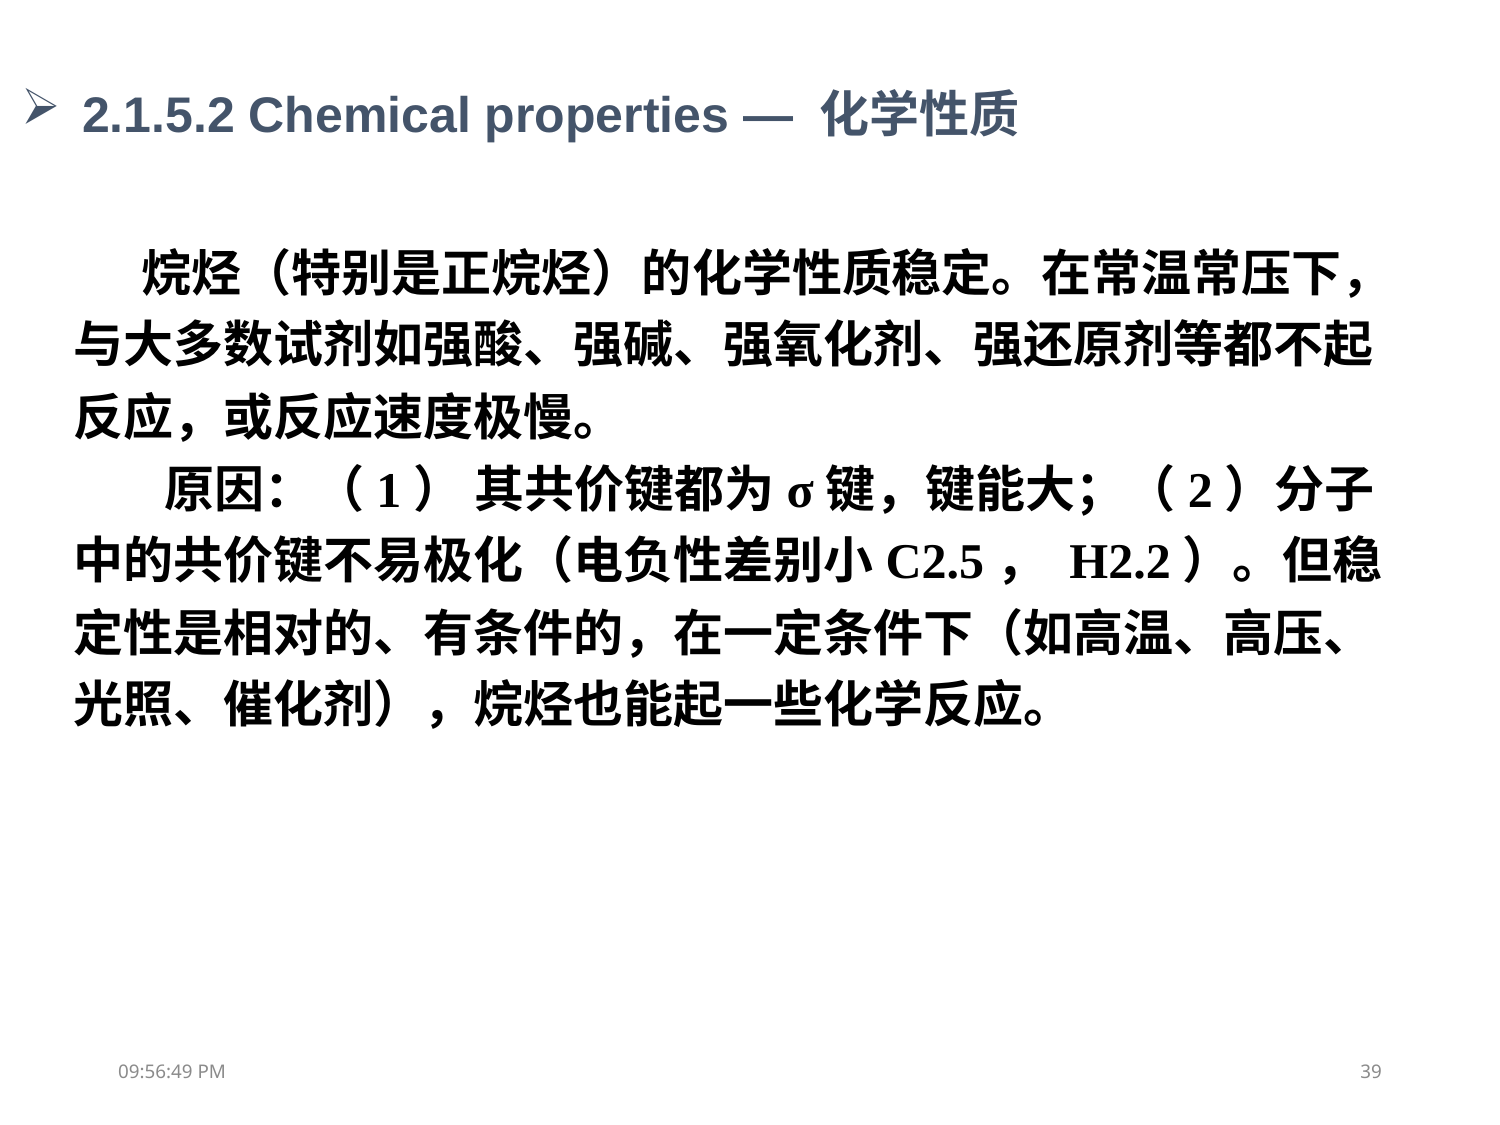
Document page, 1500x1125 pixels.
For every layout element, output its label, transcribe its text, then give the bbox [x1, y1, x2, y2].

text_box 烷烃（特别是正烷烃）的化学性质稳定。在常温常压下，与大多数试剂如强酸、强碱、强氧化剂、强还原剂等都不起反应，或反应速度极慢。 原因：（1） 其共价键都为σ键，键能大；（2）分子中的共价键不易极化（电负性差别小C2.5， H2.2）。但稳定性是相对的、有条件的，在一定条件下（如高温、高压、光照、催化剂），烷烃也能起一些化学反应。 [58, 544, 1436, 741]
text_box 2.1.5.2 Chemical properties — 化学性质 [6, 74, 1035, 150]
slide_number 39 [1059, 1042, 1397, 1103]
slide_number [103, 1042, 441, 1103]
text_box 烷烃（特别是正烷烃）的化学性质稳定。在常温常压下，与大多数试剂如强酸、强碱、强氧化剂、强还原剂等都不起反应，或反应速度极慢。 原因：（1） 其共价键都为σ键，键能大；（2）分子中的共价键不易极化（电负性差别小C2.5， H2.2）。但稳定性是相对的、有条件的，在一定条件下（如高温、高压、光照、催化剂），烷烃也能起一些化学反应。 [58, 221, 1436, 543]
